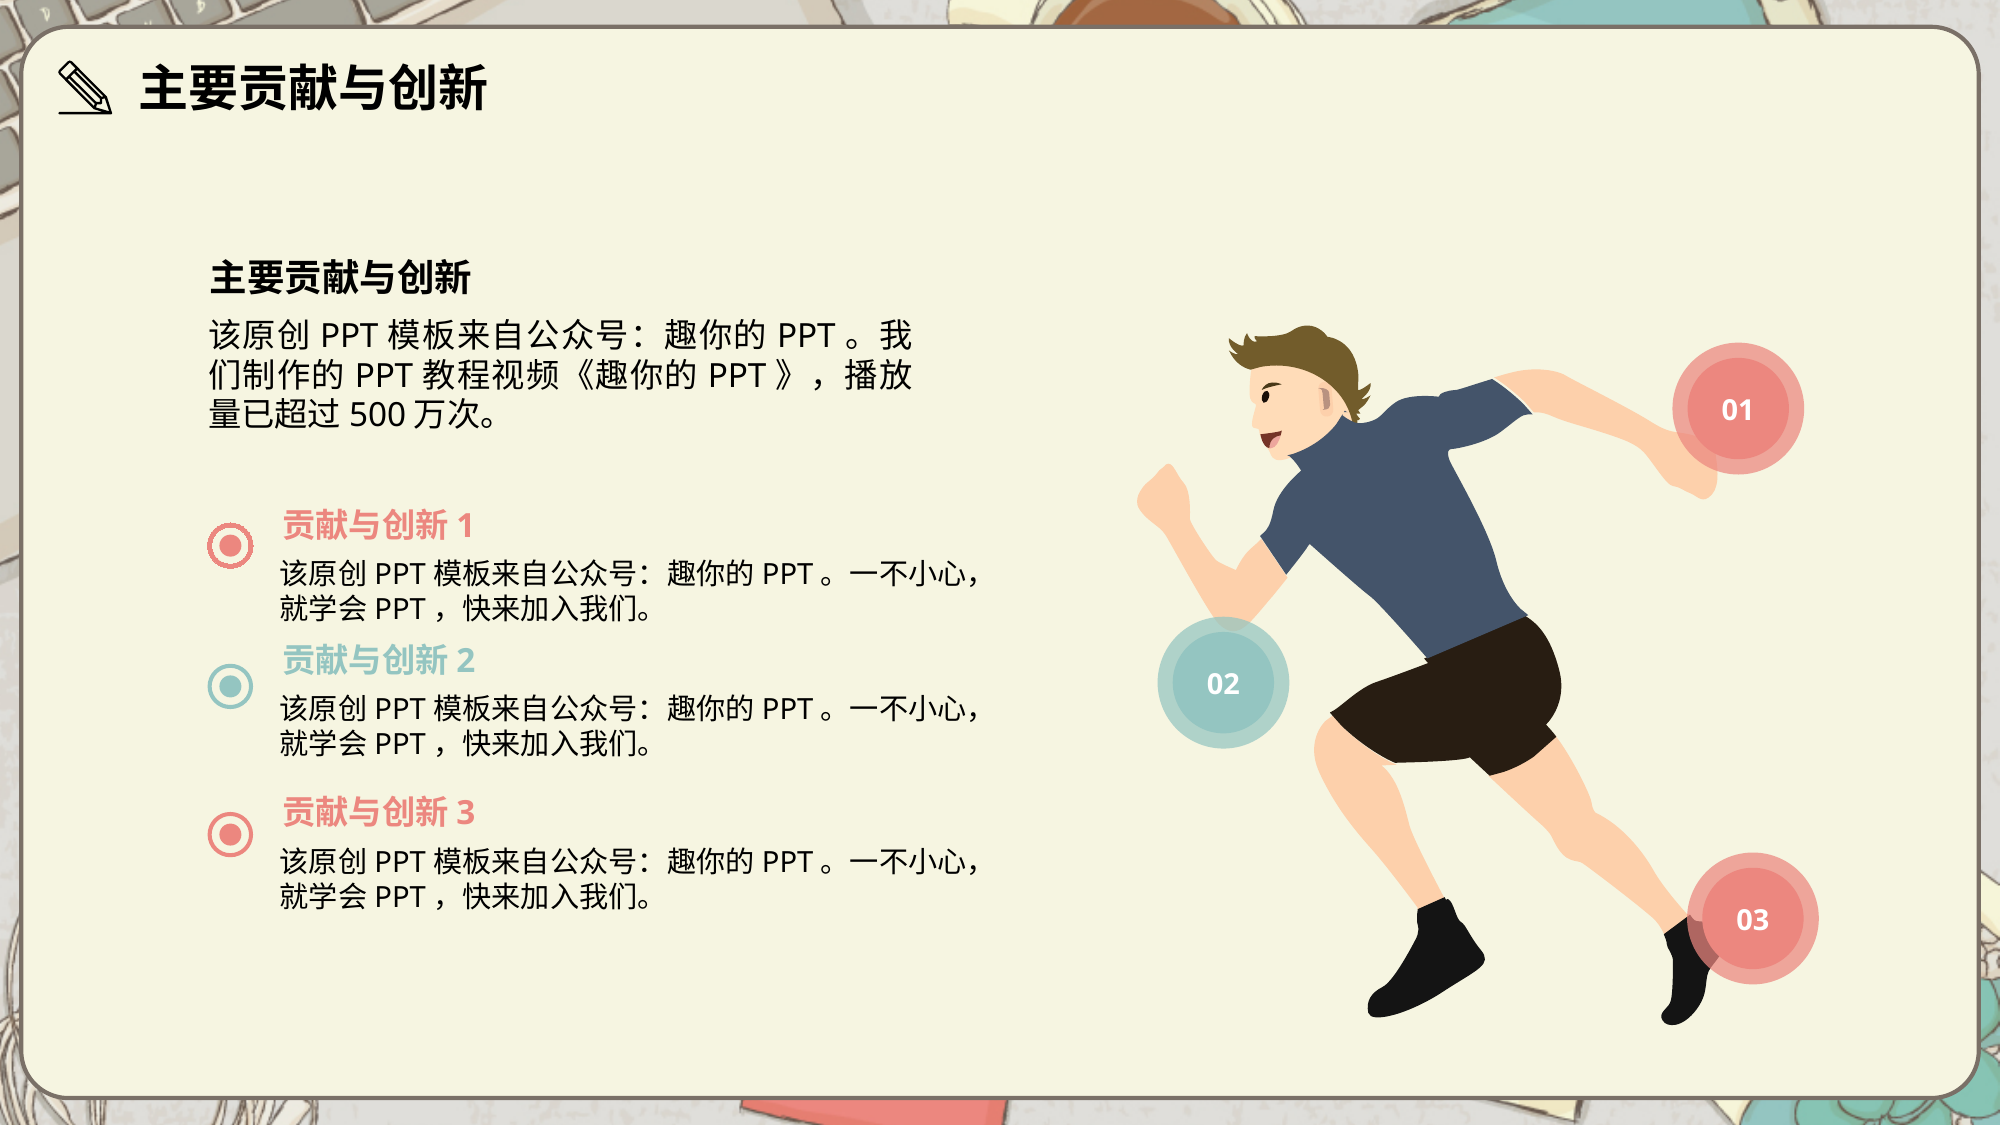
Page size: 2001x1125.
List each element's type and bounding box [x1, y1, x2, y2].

text_box [207, 811, 254, 858]
text_box [1672, 342, 1805, 475]
text_box [1157, 616, 1290, 749]
text_box [1687, 852, 1819, 985]
picture [0, 0, 2000, 1125]
text_box [1154, 325, 1728, 1026]
text_box [207, 522, 254, 569]
text_box [207, 663, 254, 710]
